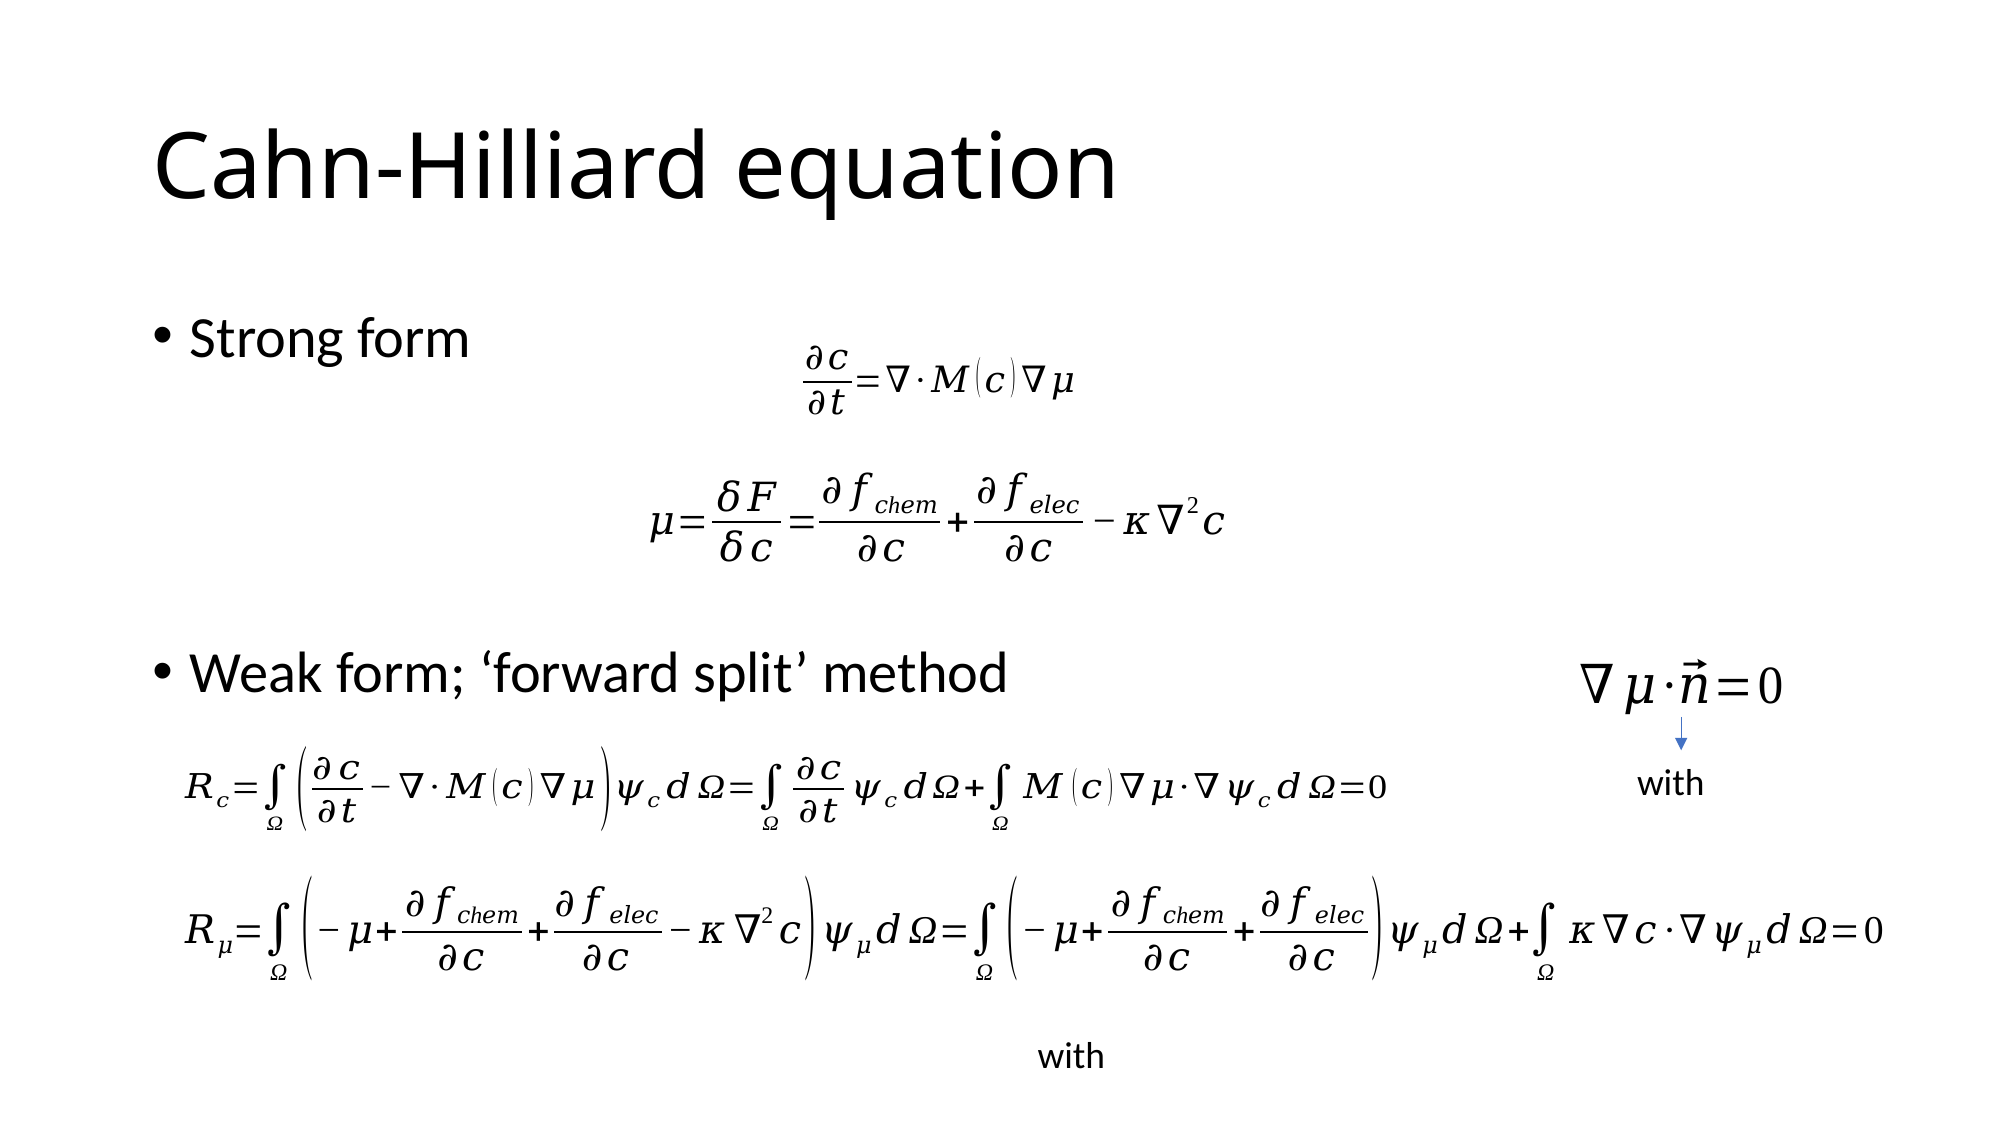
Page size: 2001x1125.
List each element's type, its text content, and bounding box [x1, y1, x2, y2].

title Cahn-Hilliard equation [137, 59, 1863, 278]
list Strong form Weak form; ‘forward split’ method [137, 299, 1863, 1014]
